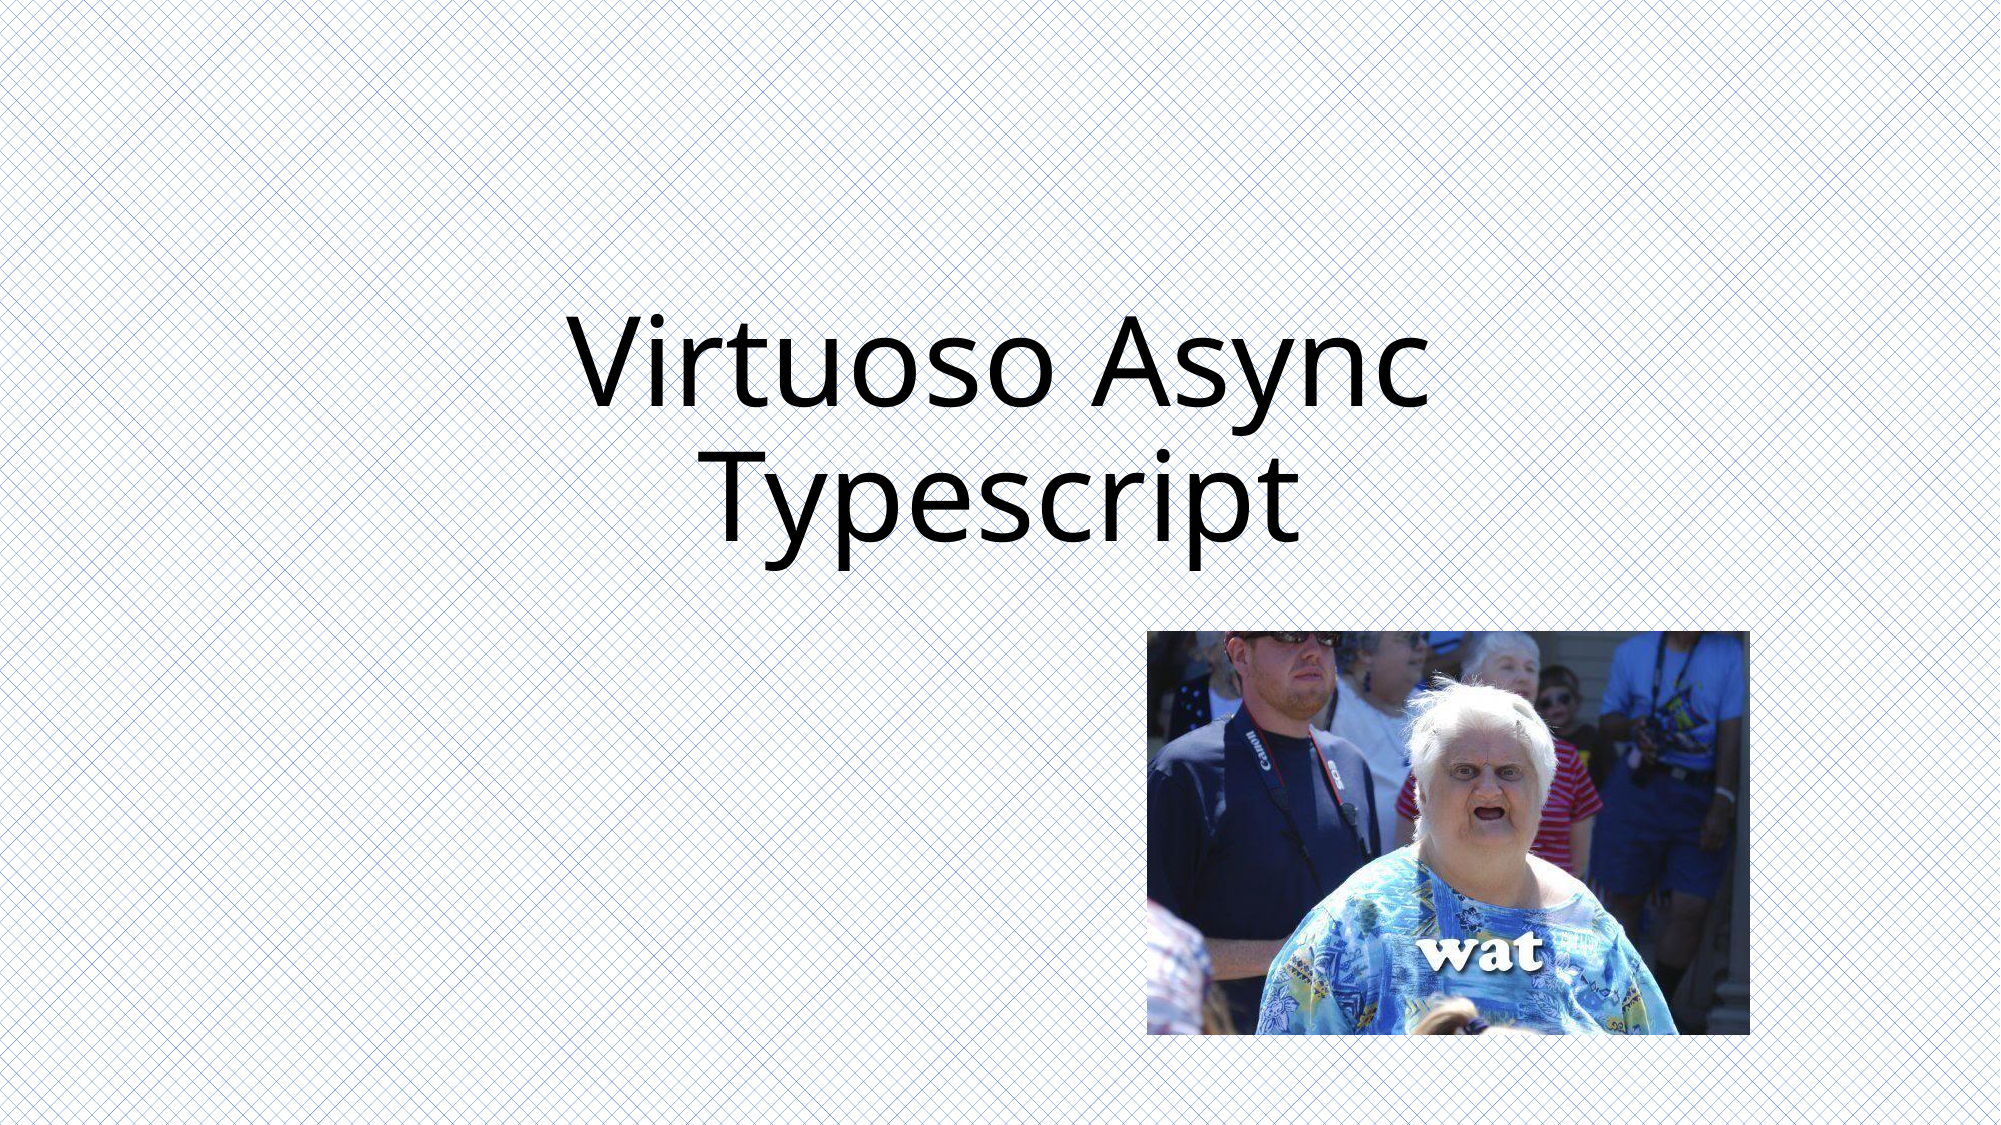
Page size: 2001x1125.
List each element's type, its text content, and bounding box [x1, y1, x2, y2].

title Virtuoso Async Typescript [249, 184, 1750, 576]
picture [1147, 631, 1750, 1035]
